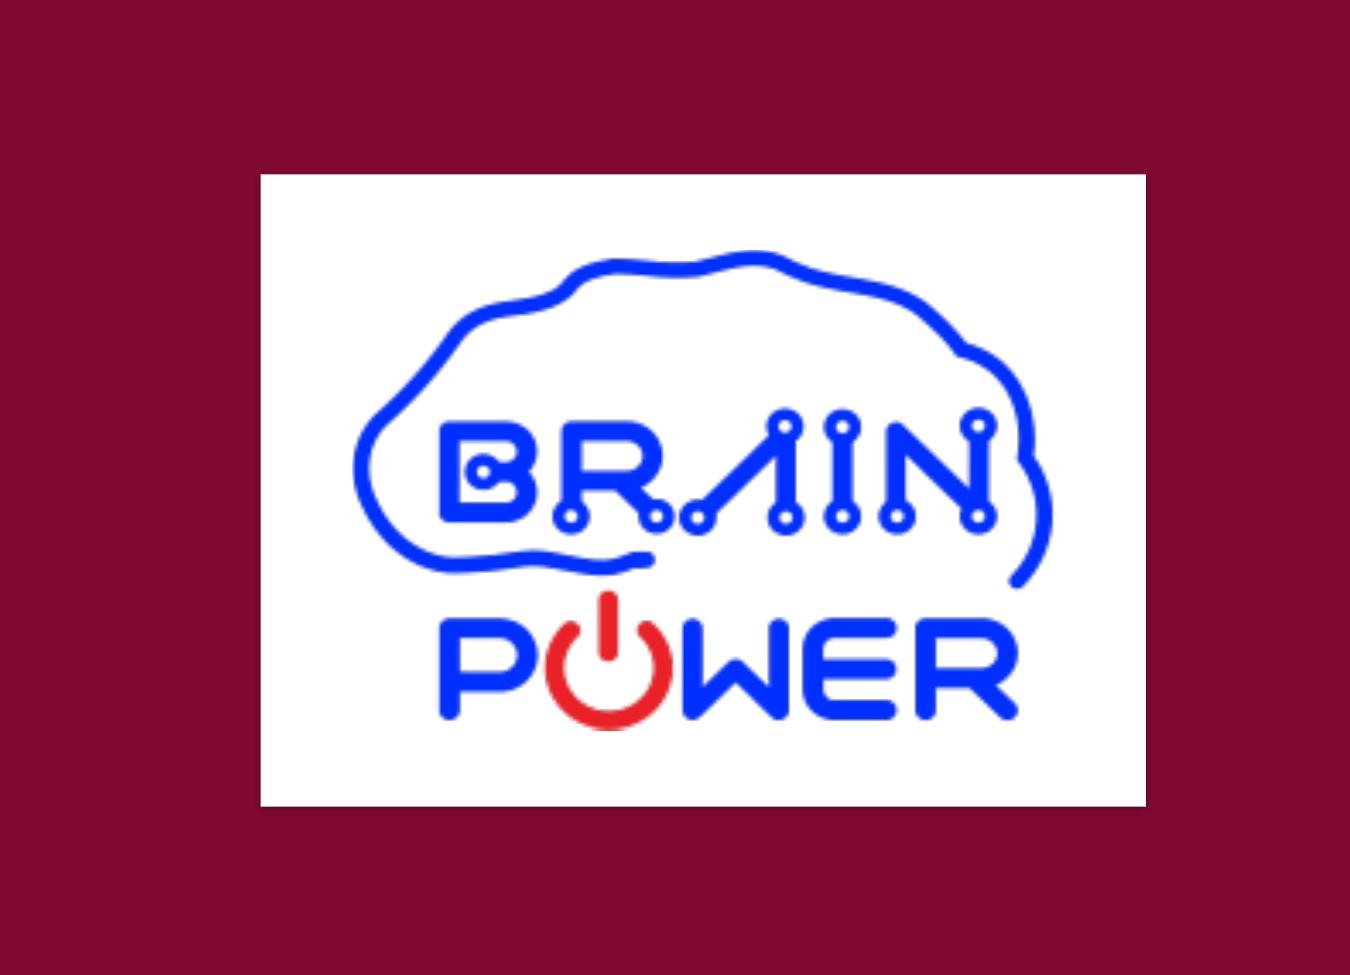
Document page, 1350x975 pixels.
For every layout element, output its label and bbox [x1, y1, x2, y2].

text_box [260, 174, 1147, 807]
